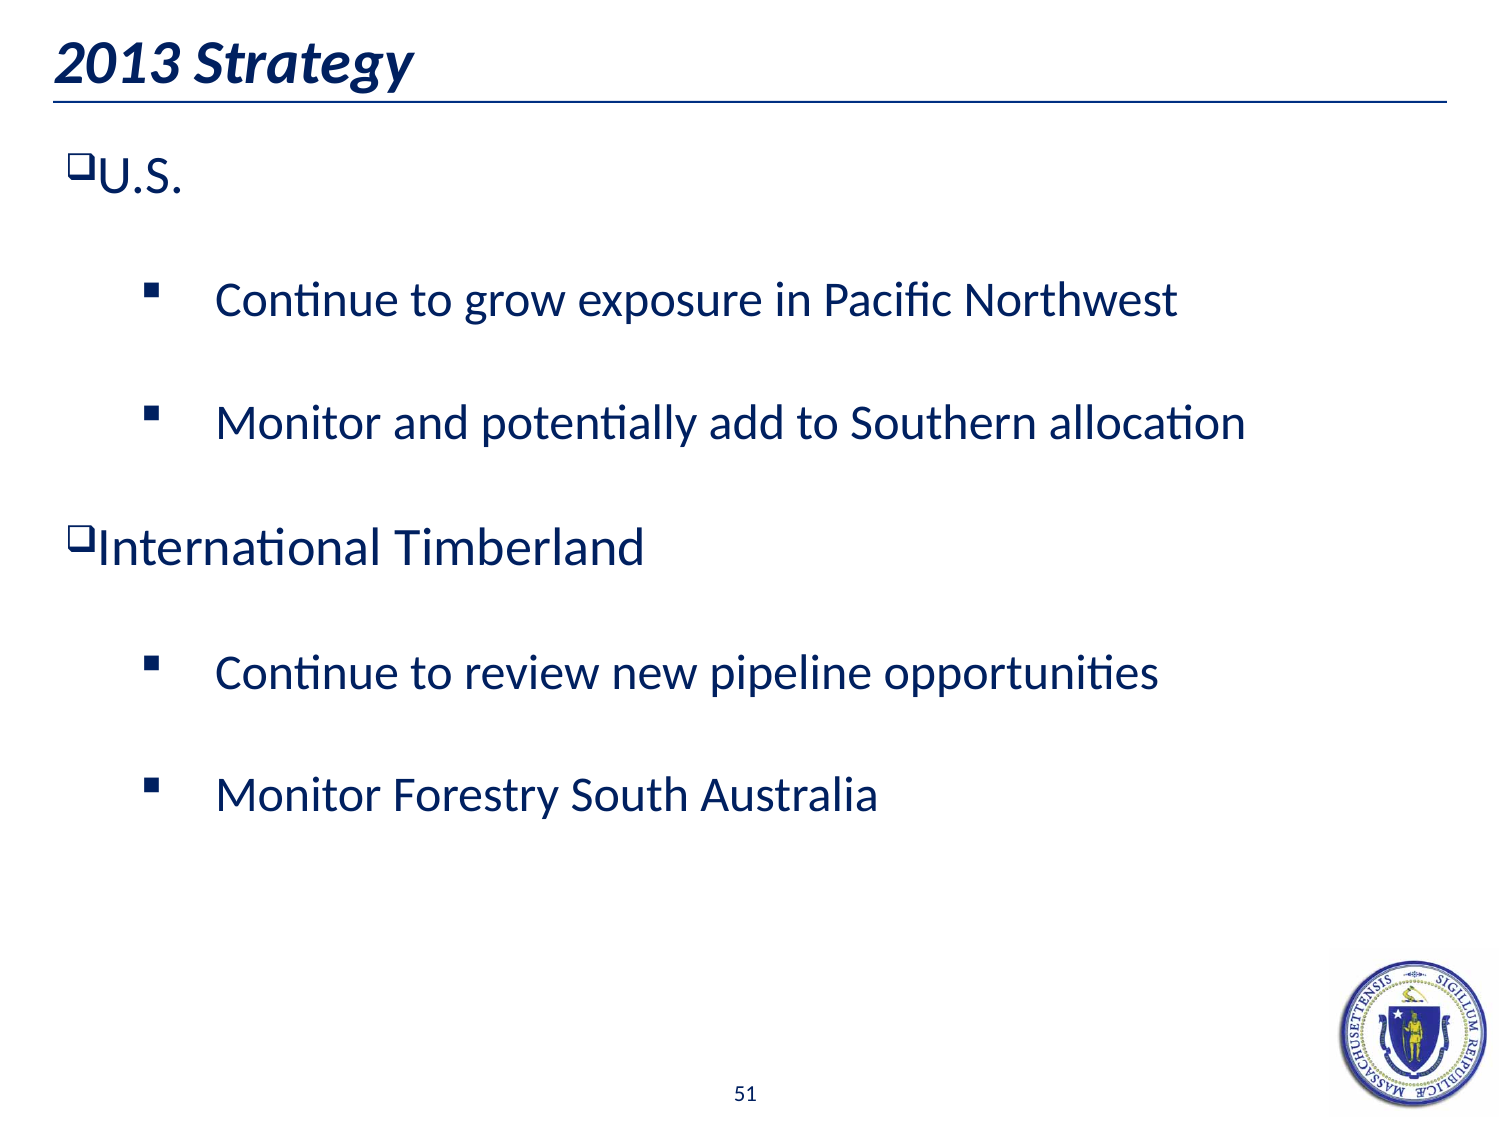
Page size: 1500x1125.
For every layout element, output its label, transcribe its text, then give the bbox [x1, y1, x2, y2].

title 2013 Strategy [53, 0, 1404, 96]
picture [1329, 948, 1499, 1117]
list U.S. Continue to grow exposure in Pacific Northwest Monitor and potentially add to Southern allocation International Timberland Continue to review new pipeline opportunities Monitor Forestry South Australia [64, 139, 1447, 1025]
